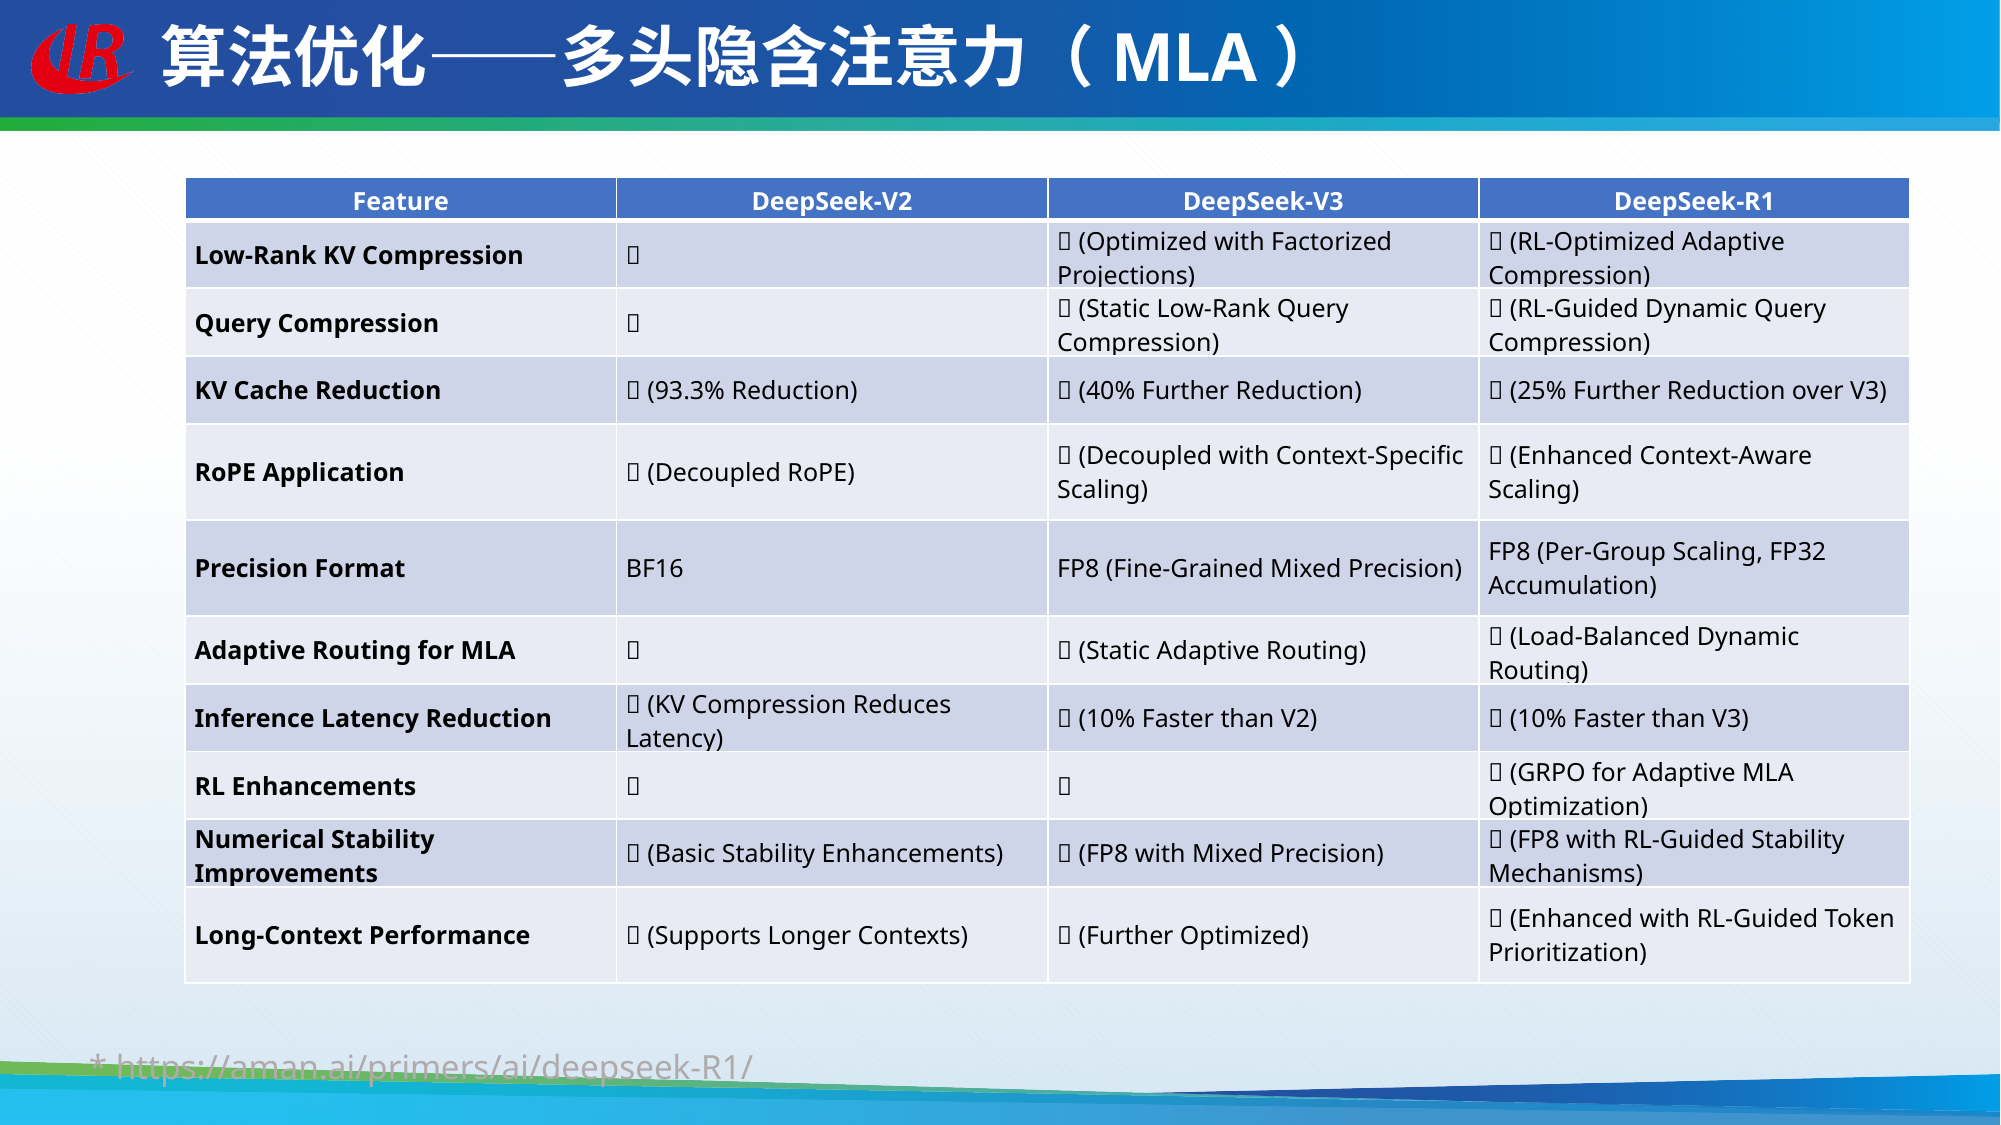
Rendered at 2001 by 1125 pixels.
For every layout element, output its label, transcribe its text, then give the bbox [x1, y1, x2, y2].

table_cell ✅ (Load-Balanced Dynamic Routing) [1480, 617, 1909, 683]
table_cell ✅ (RL-Optimized Adaptive Compression) [1480, 223, 1909, 287]
table_header DeepSeek-V3 [1049, 178, 1478, 218]
text_box * https://aman.ai/primers/ai/deepseek-R1/ [73, 1038, 1074, 1094]
table_cell RoPE Application [186, 425, 616, 519]
table_cell KV Cache Reduction [186, 357, 616, 423]
table_cell ✅ (Static Low-Rank Query Compression) [1049, 289, 1478, 355]
table_cell ✅ (RL-Guided Dynamic Query Compression) [1480, 289, 1909, 355]
table_cell ✅ (Basic Stability Enhancements) [617, 820, 1047, 886]
table_cell ✅ (Enhanced with RL-Guided Token Prioritization) [1480, 888, 1909, 982]
table_cell ✅ (Optimized with Factorized Projections) [1049, 223, 1478, 287]
picture [0, 0, 2000, 131]
table_cell ✅ (FP8 with Mixed Precision) [1049, 820, 1478, 886]
table_cell ✅ (10% Faster than V2) [1049, 685, 1478, 751]
table_cell FP8 (Per-Group Scaling, FP32 Accumulation) [1480, 521, 1909, 615]
table_cell ❌ [617, 752, 1047, 818]
table_cell Numerical Stability Improvements [186, 820, 616, 886]
table_header DeepSeek-R1 [1480, 178, 1909, 218]
table_cell ✅ (Decoupled with Context-Specific Scaling) [1049, 425, 1478, 519]
table_cell ❌ [1049, 752, 1478, 818]
table_cell ✅ (Static Adaptive Routing) [1049, 617, 1478, 683]
picture [0, 1061, 2000, 1125]
table_cell ✅ (40% Further Reduction) [1049, 357, 1478, 423]
table_cell ❌ [617, 617, 1047, 683]
table_header Feature [186, 178, 616, 218]
table_cell ✅ (KV Compression Reduces Latency) [617, 685, 1047, 751]
table_cell ✅ (Decoupled RoPE) [617, 425, 1047, 519]
table_cell ✅ (Supports Longer Contexts) [617, 888, 1047, 982]
table_cell Precision Format [186, 521, 616, 615]
table_cell Query Compression [186, 289, 616, 355]
table_cell ✅ (Enhanced Context-Aware Scaling) [1480, 425, 1909, 519]
table_cell ✅ (10% Faster than V3) [1480, 685, 1909, 751]
table_cell ✅ (93.3% Reduction) [617, 357, 1047, 423]
table_cell ✅ (25% Further Reduction over V3) [1480, 357, 1909, 423]
table_cell ❌ [617, 289, 1047, 355]
title 算法优化——多头隐含注意力（MLA） [145, 16, 1395, 96]
table_cell ✅ (GRPO for Adaptive MLA Optimization) [1480, 752, 1909, 818]
table_cell RL Enhancements [186, 752, 616, 818]
table_cell Inference Latency Reduction [186, 685, 616, 751]
table_cell Long-Context Performance [186, 888, 616, 982]
table_cell ✅ (FP8 with RL-Guided Stability Mechanisms) [1480, 820, 1909, 886]
table_cell Adaptive Routing for MLA [186, 617, 616, 683]
table_cell ✅ [617, 223, 1047, 287]
table_cell ✅ (Further Optimized) [1049, 888, 1478, 982]
table_header DeepSeek-V2 [617, 178, 1047, 218]
table_cell BF16 [617, 521, 1047, 615]
table_cell Low-Rank KV Compression [186, 223, 616, 287]
table_cell FP8 (Fine-Grained Mixed Precision) [1049, 521, 1478, 615]
